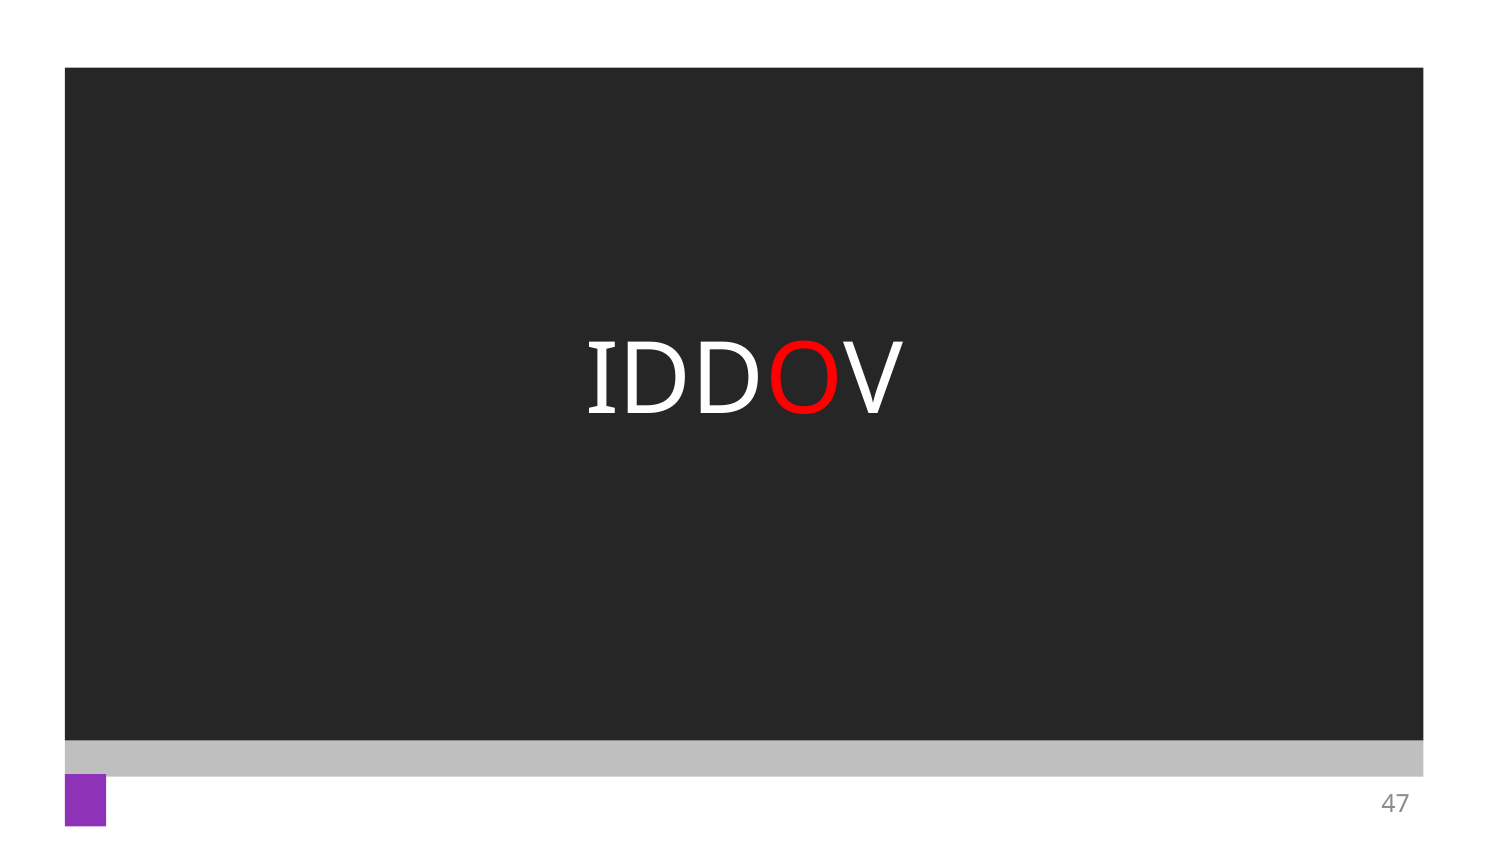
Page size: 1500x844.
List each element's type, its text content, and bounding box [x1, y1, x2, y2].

text_box [63, 65, 1425, 739]
text_box [63, 739, 1425, 779]
text_box [63, 772, 108, 829]
text_box IDDOV [398, 306, 1090, 442]
slide_number 47 [1074, 782, 1425, 827]
